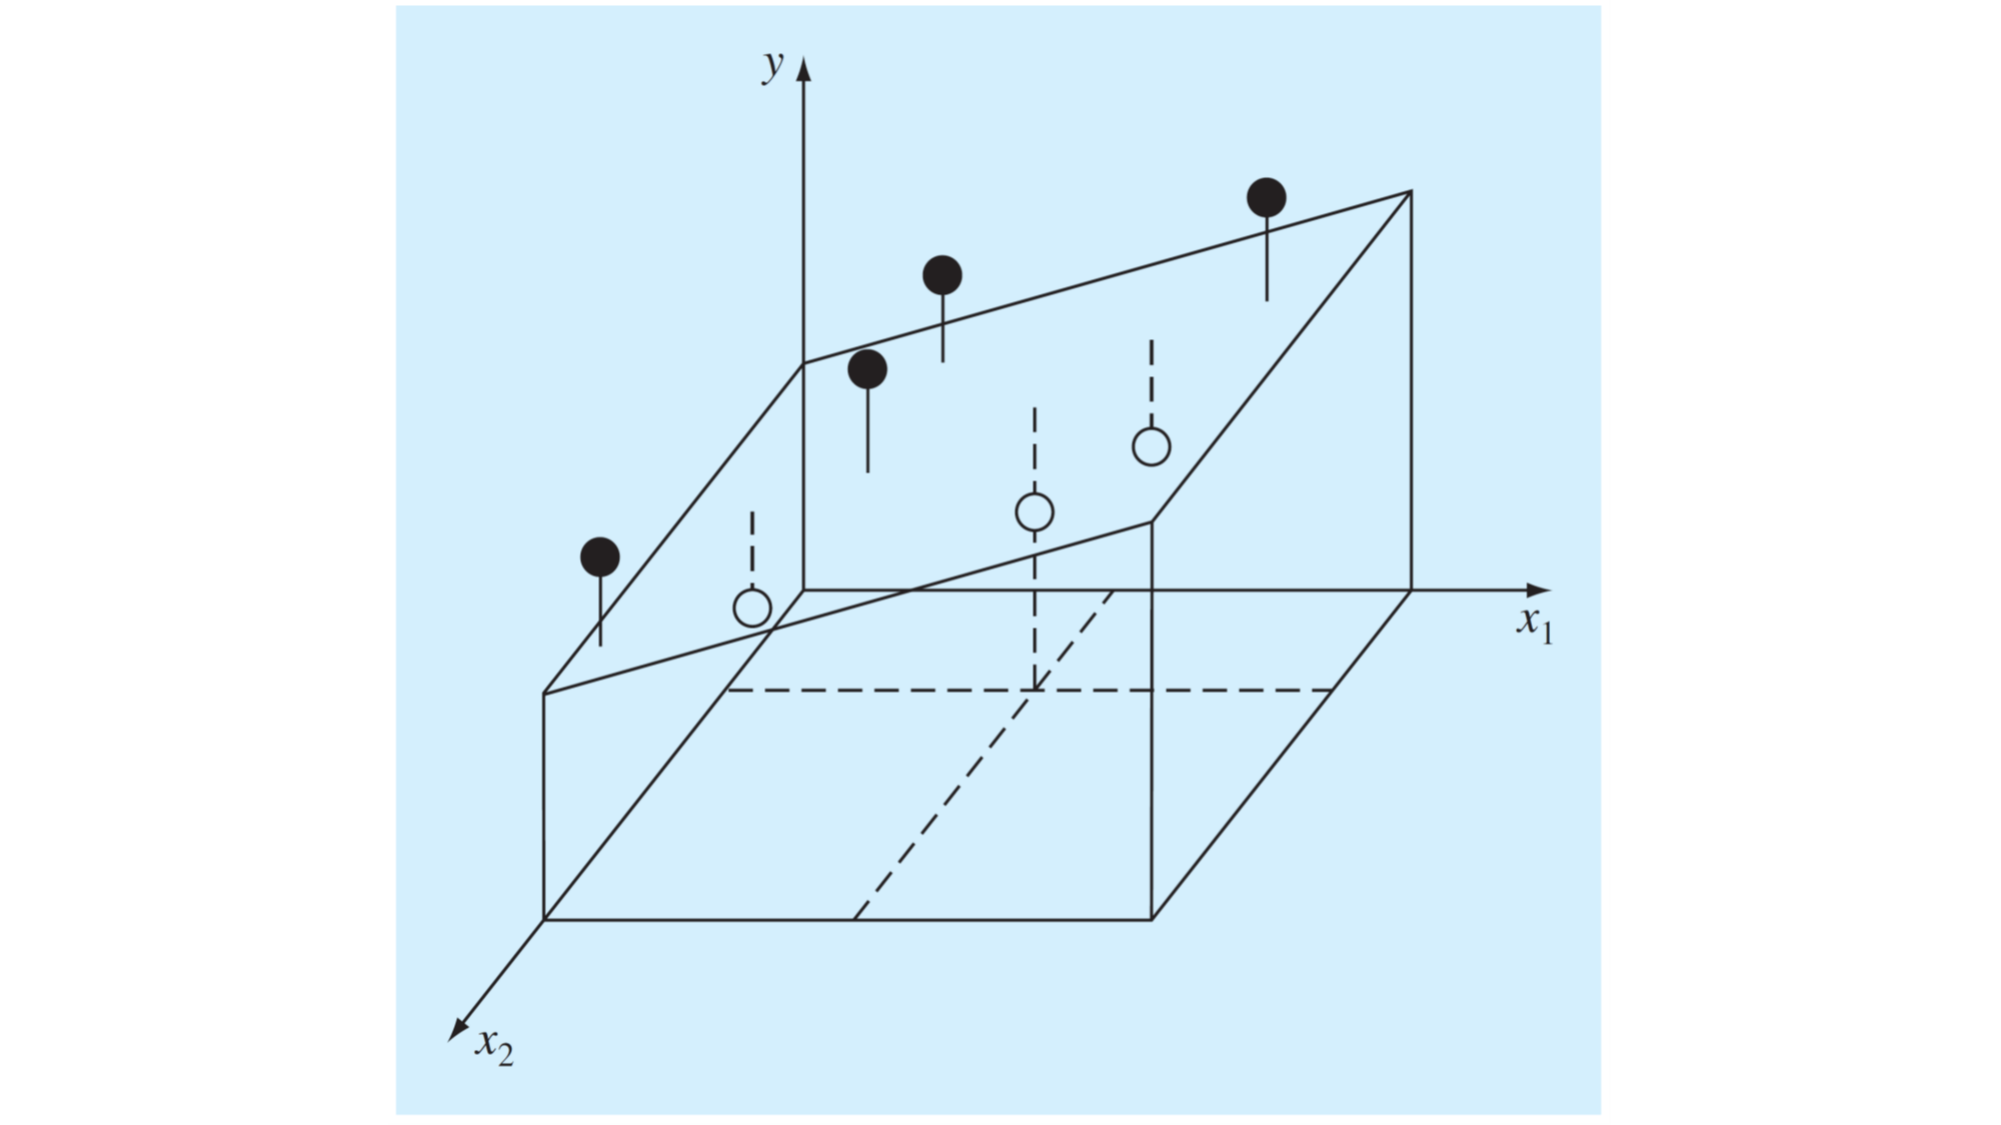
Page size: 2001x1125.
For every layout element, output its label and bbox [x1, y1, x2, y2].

picture [388, 0, 1611, 1125]
